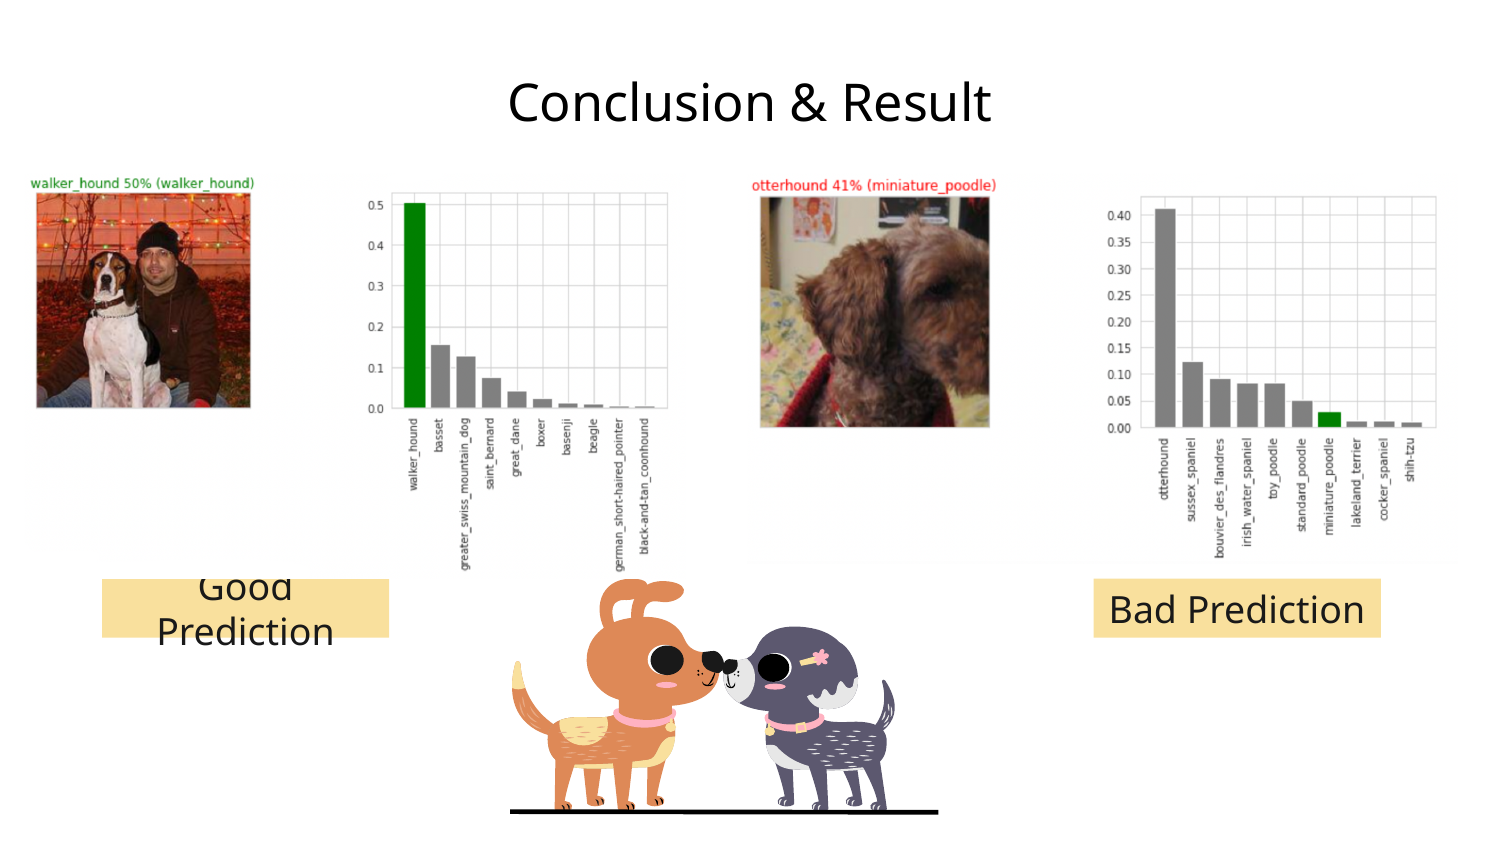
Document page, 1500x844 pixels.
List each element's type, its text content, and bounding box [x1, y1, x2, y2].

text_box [1093, 578, 1397, 735]
picture [24, 173, 686, 579]
title Conclusion & Result [118, 68, 1382, 144]
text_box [498, 578, 911, 812]
picture [746, 173, 1459, 564]
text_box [91, 588, 390, 758]
